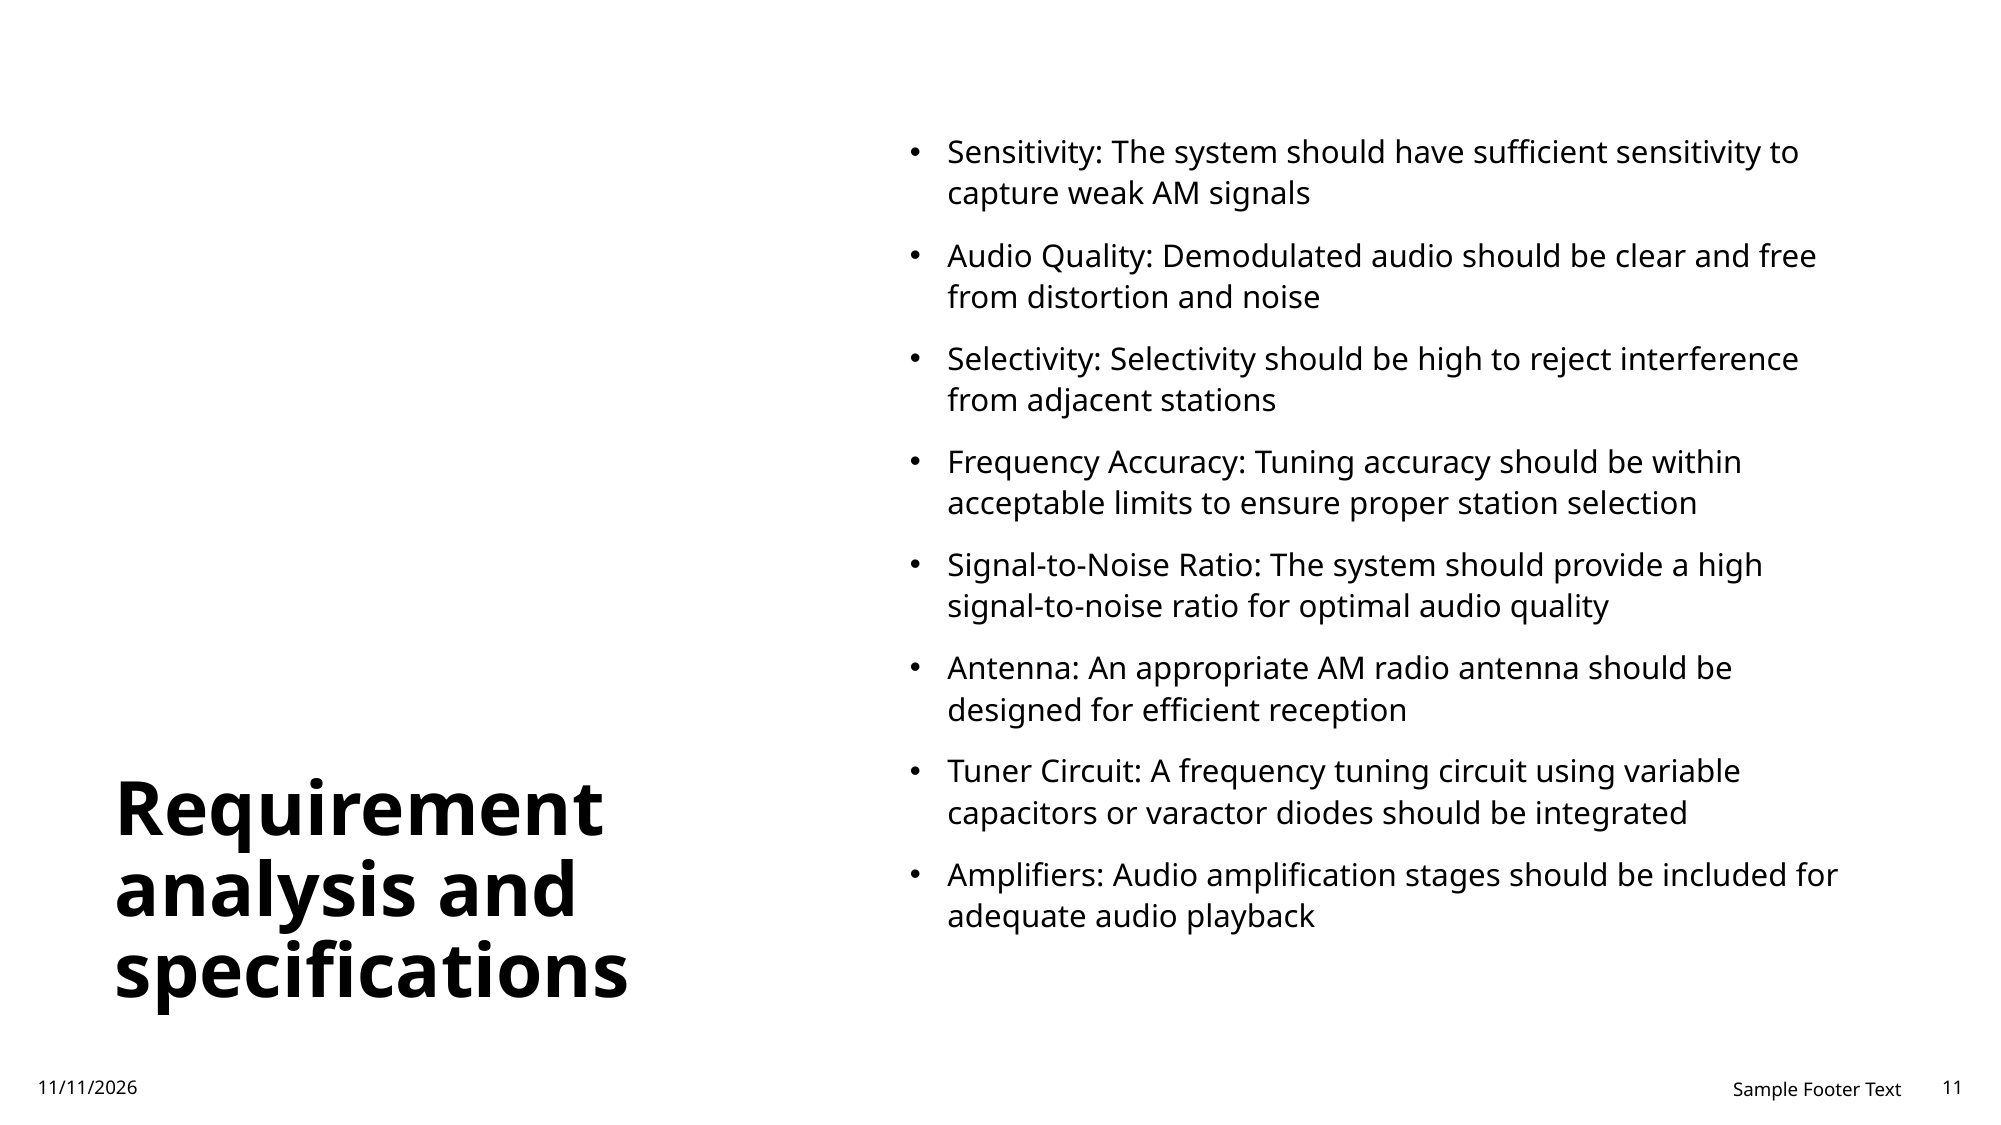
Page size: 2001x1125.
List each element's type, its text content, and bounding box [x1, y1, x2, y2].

footer Sample Footer Text [1456, 1058, 1908, 1119]
list Sensitivity: The system should have sufficient sensitivity to capture weak AM signals Audio Quality: Demodulated audio should be clear and free from distortion and noise Selectivity: Selectivity should be high to reject interference from adjacent stations Frequency Accuracy: Tuning accuracy should be within acceptable limits to ensure proper station selection Signal-to-Noise Ratio: The system should provide a high signal-to-noise ratio for optimal audio quality Antenna: An appropriate AM radio antenna should be designed for efficient reception Tuner Circuit: A frequency tuning circuit using variable capacitors or varactor diodes should be integrated Amplifiers: Audio amplification stages should be included for adequate audio playback [894, 121, 1858, 1021]
title Requirement analysis and specifications [99, 121, 742, 1021]
slide_number 11 [1908, 1058, 1979, 1119]
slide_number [22, 1058, 596, 1119]
